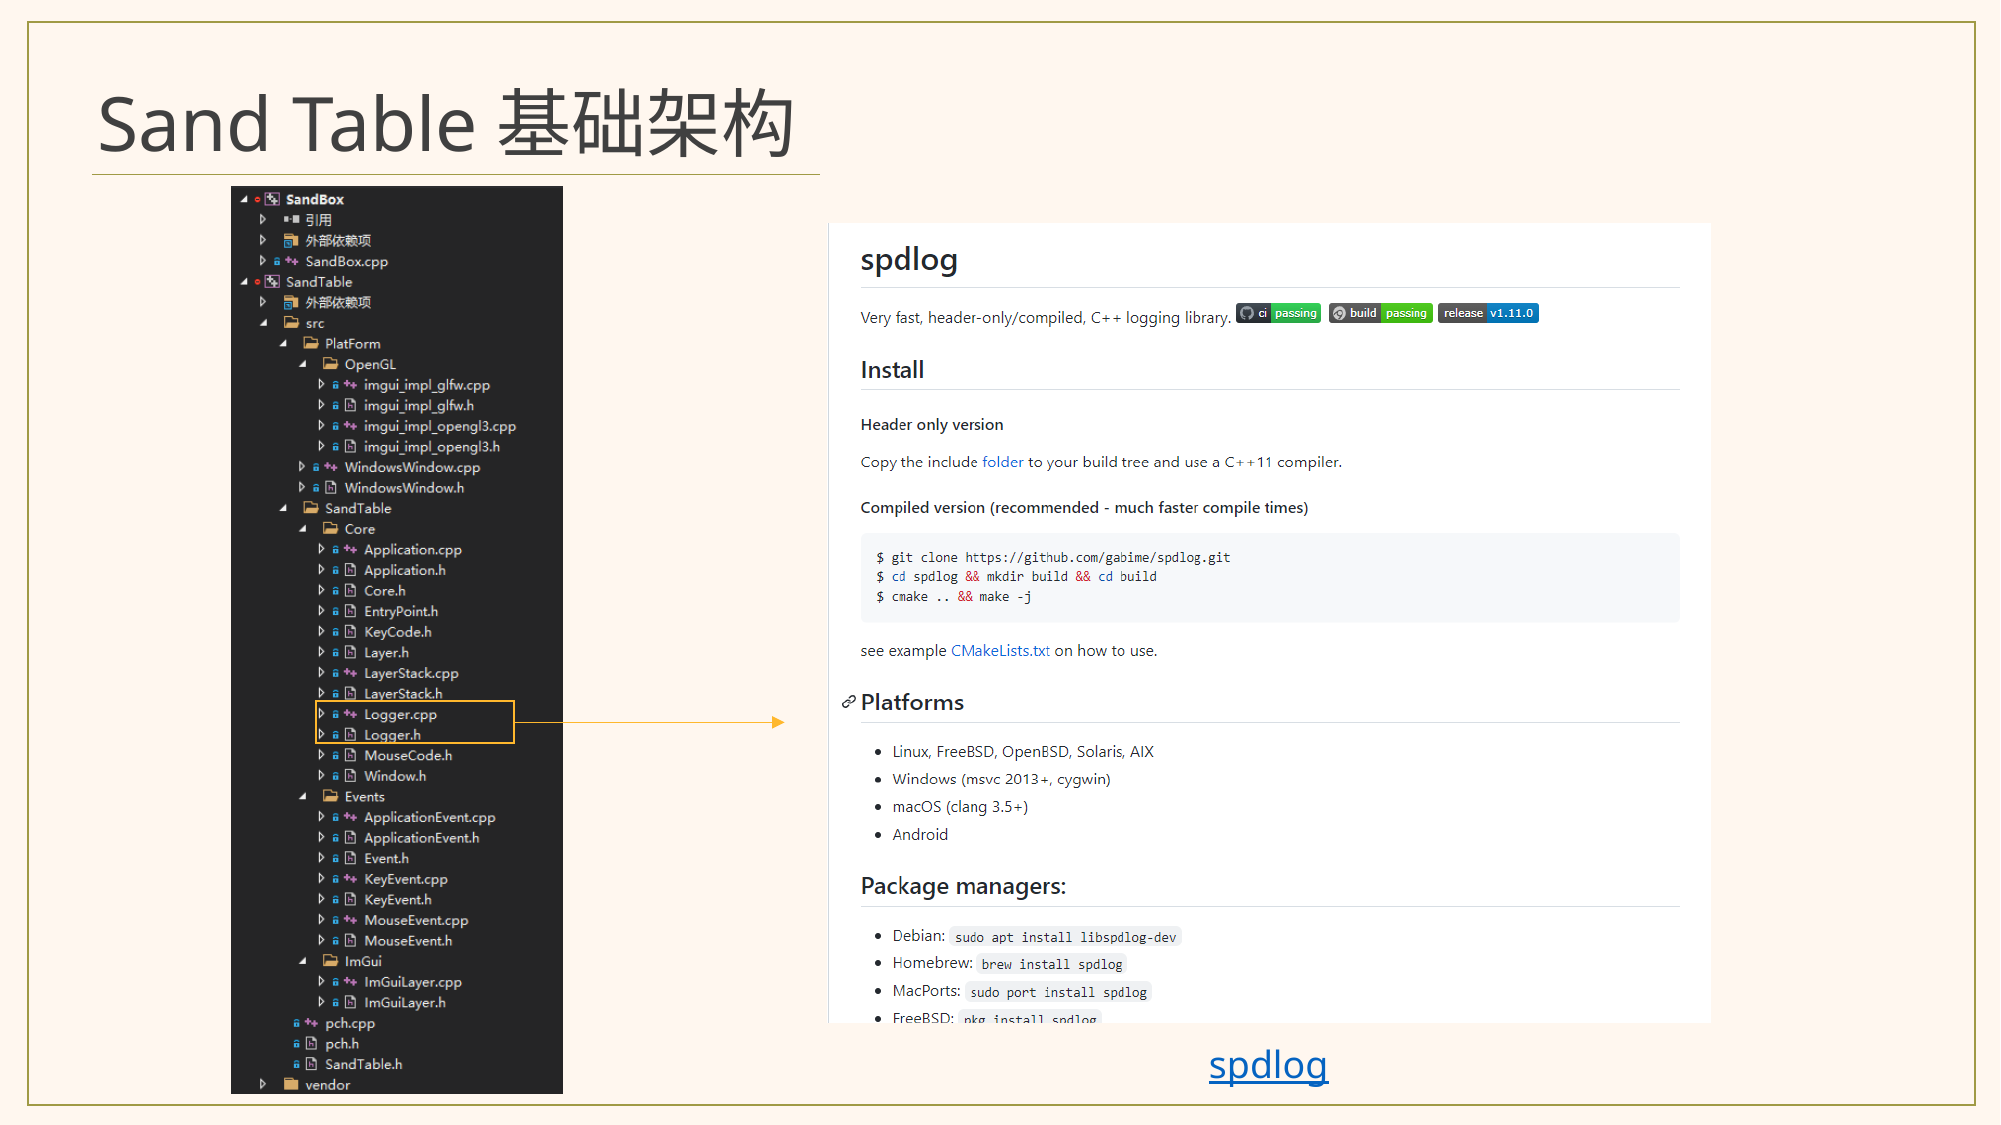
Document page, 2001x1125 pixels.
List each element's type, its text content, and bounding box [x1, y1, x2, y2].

picture [827, 223, 1711, 1023]
text_box Sand Table基础架构 [82, 68, 812, 174]
text_box [27, 21, 1976, 1106]
picture [231, 186, 563, 1095]
text_box spdlog [1194, 1033, 1344, 1100]
